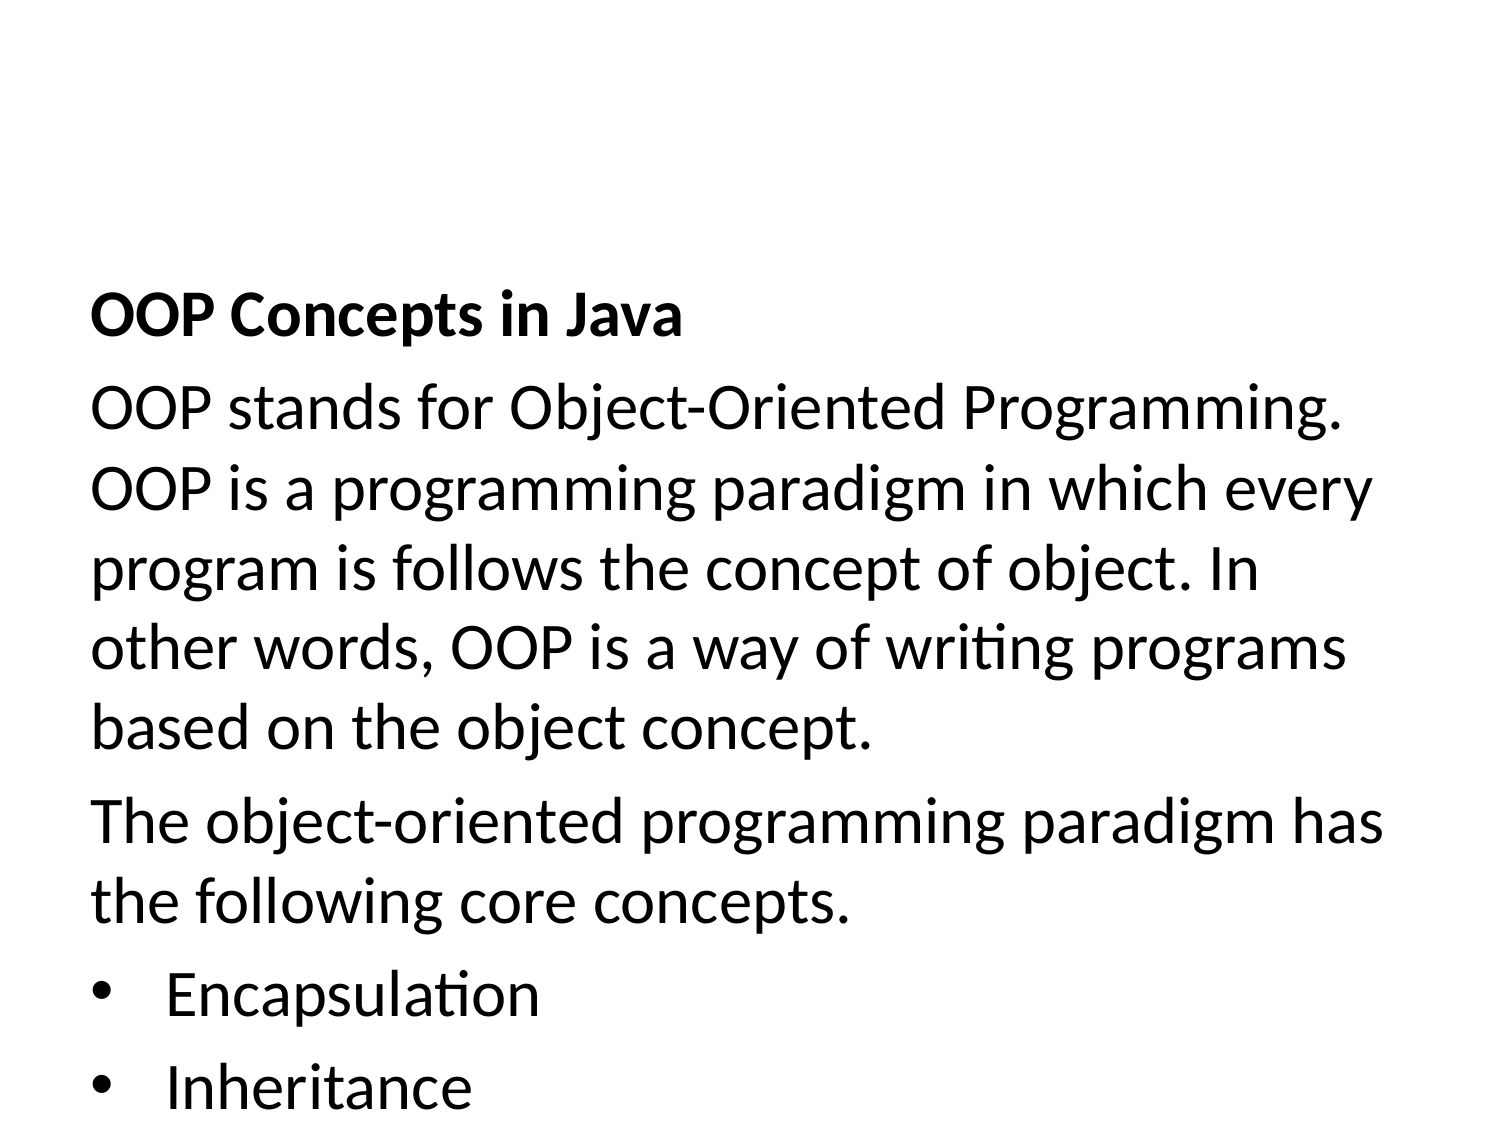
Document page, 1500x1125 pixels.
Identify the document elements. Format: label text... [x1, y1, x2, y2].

list OOP Concepts in Java OOP stands for Object-Oriented Programming. OOP is a programming paradigm in which every program is follows the concept of object. In other words, OOP is a way of writing programs based on the object concept. The object-oriented programming paradigm has the following core concepts. Encapsulation Inheritance Polymorphism Abstraction The popular object-oriented programming languages are Smalltalk, C++, Java, PHP, C#, Python, etc. [75, 262, 1425, 1005]
